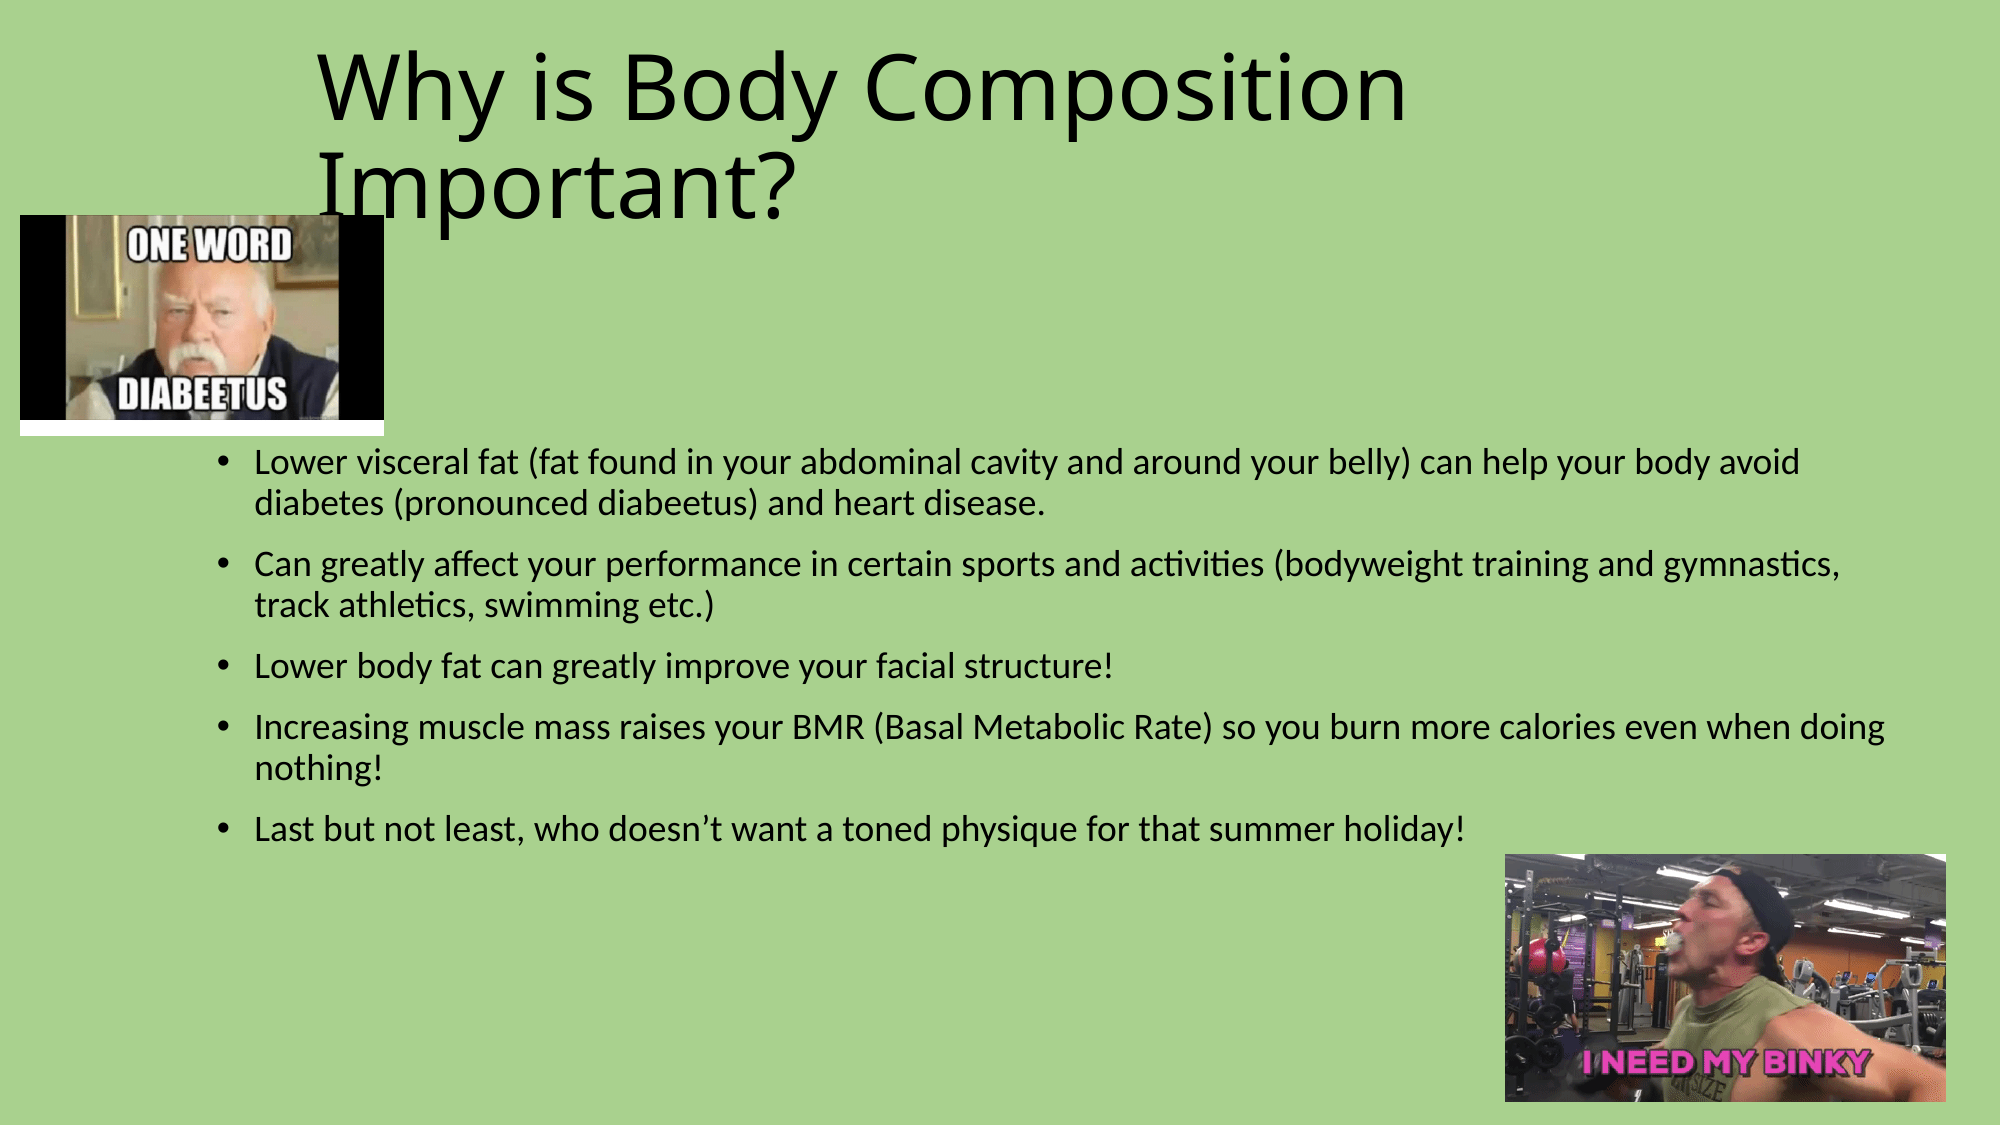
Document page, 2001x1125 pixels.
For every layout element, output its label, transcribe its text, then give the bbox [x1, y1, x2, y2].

picture [20, 215, 384, 436]
title Why is Body Composition Important? [301, 31, 1708, 249]
picture [1505, 854, 1946, 1102]
list Lower visceral fat (fat found in your abdominal cavity and around your belly) can help your body avoid diabetes (pronounced diabeetus) and heart disease. Can greatly affect your performance in certain sports and activities (bodyweight training and gymnastics, track athletics, swimming etc.) Lower body fat can greatly improve your facial structure! Increasing muscle mass raises your BMR (Basal Metabolic Rate) so you burn more calories even when doing nothing! Last but not least, who doesn’t want a toned physique for that summer holiday! [201, 435, 1927, 882]
